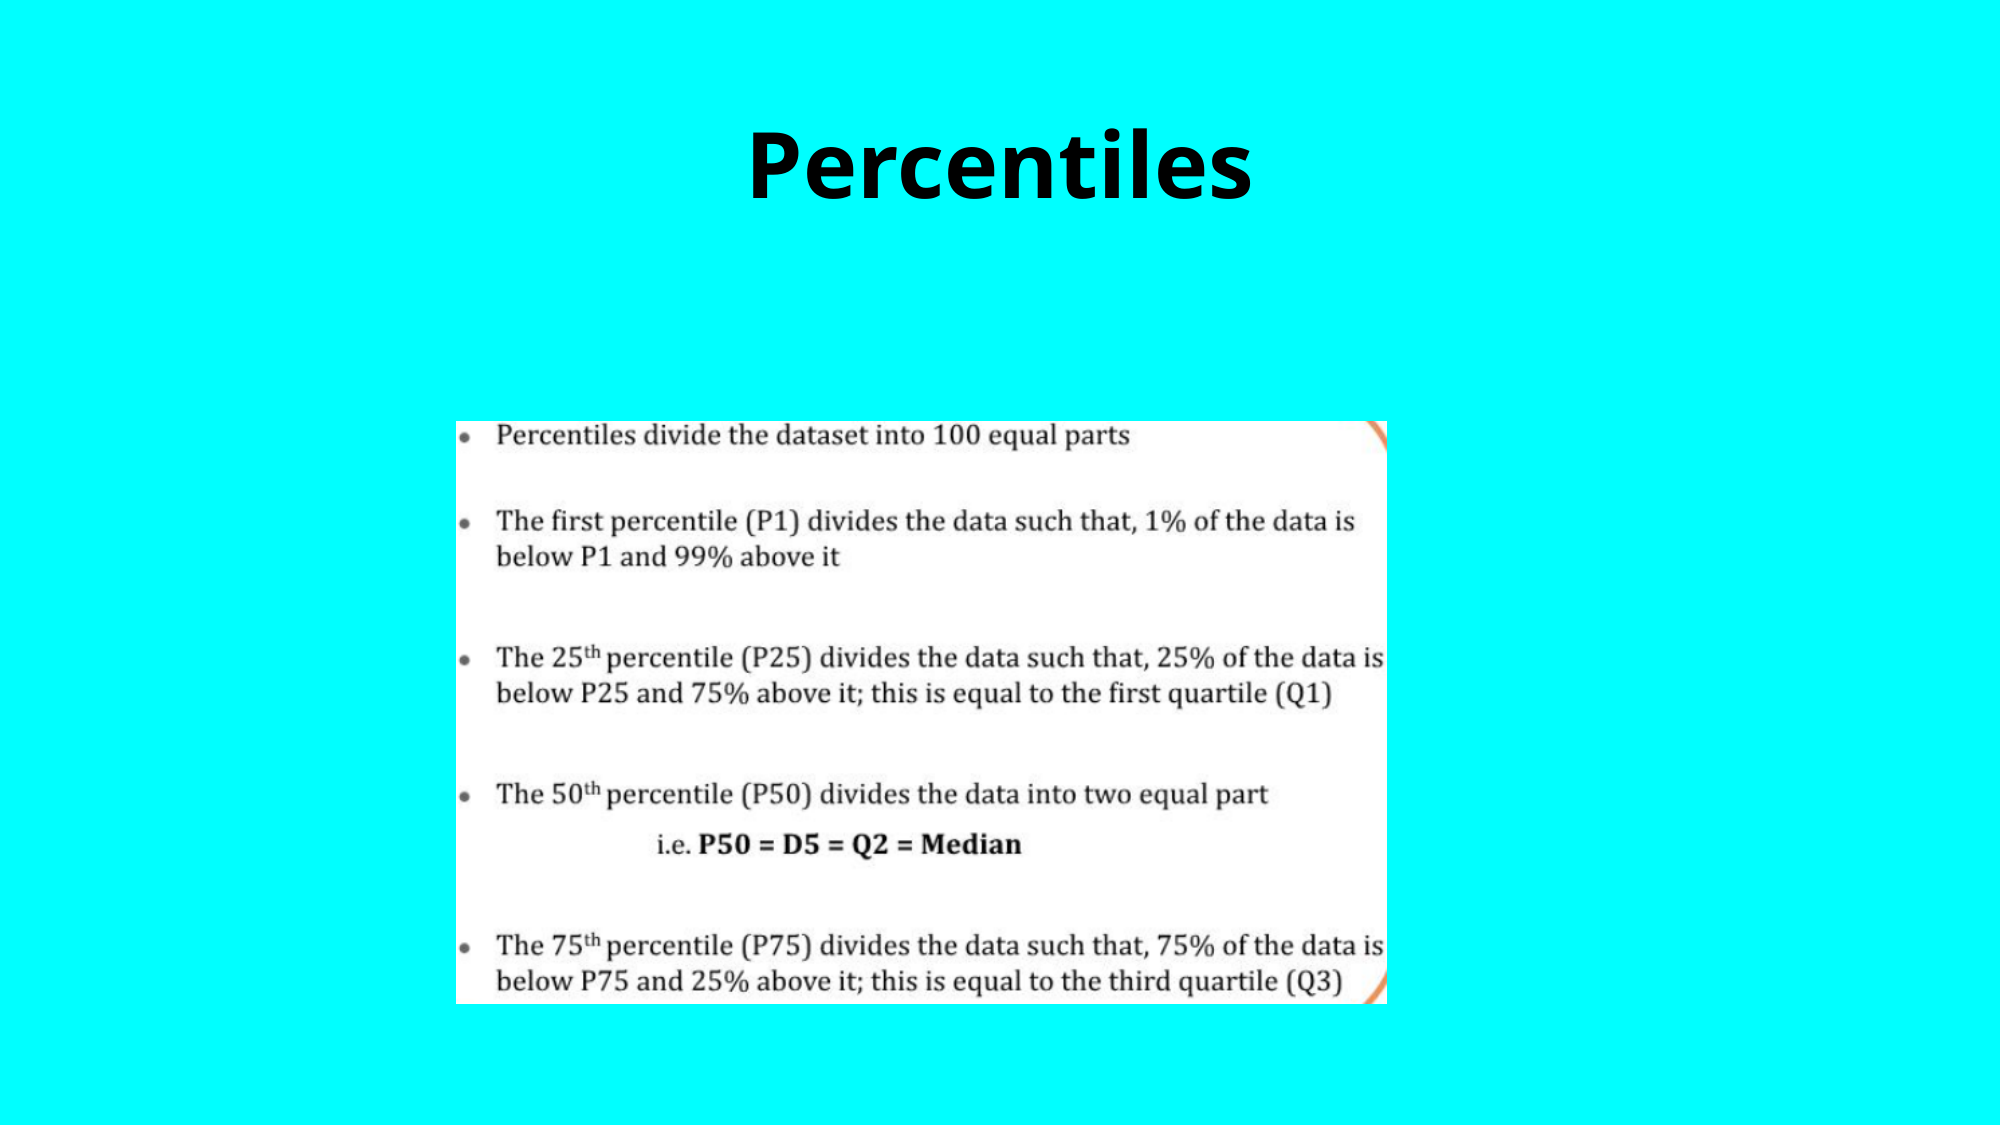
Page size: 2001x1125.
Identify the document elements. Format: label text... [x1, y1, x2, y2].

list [456, 421, 1387, 1005]
title Percentiles [137, 59, 1863, 278]
